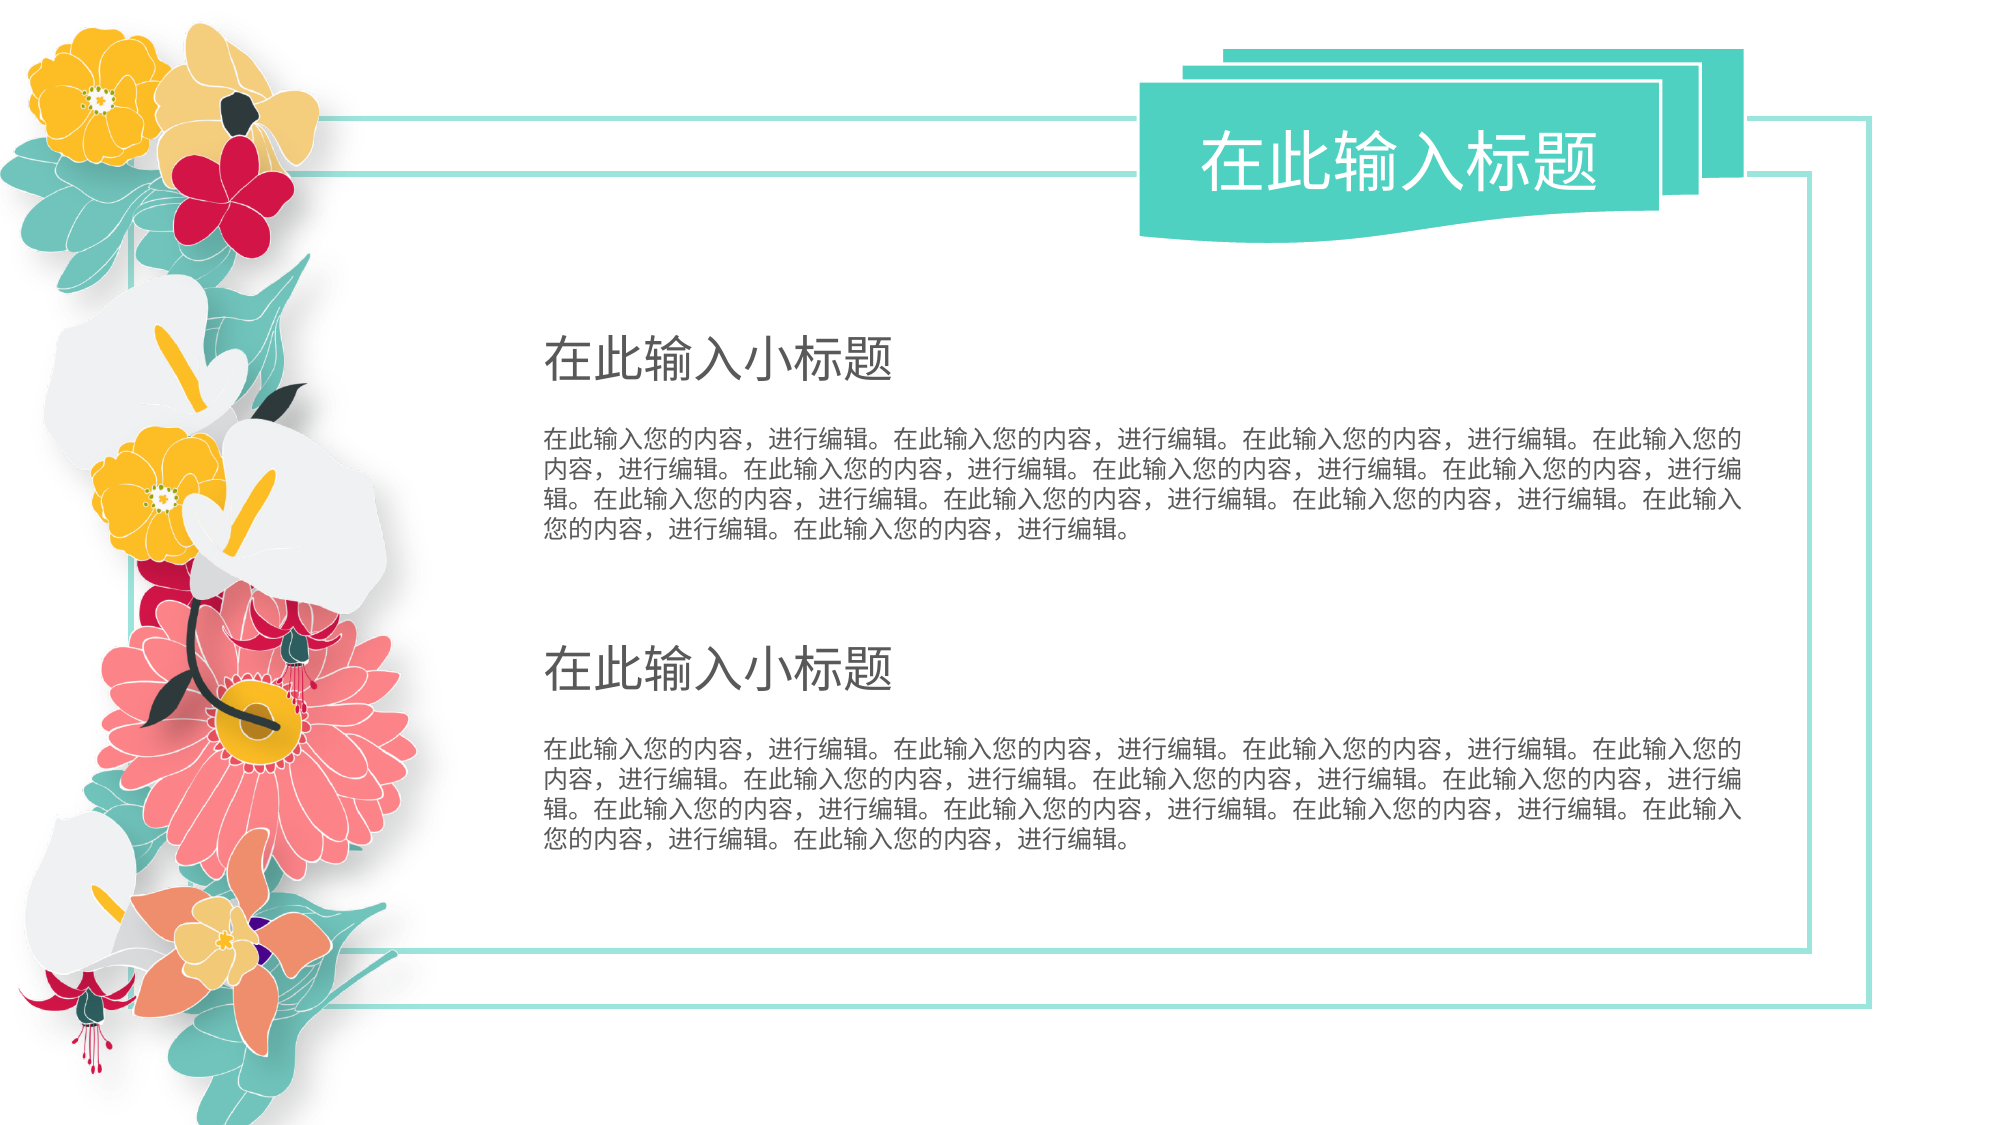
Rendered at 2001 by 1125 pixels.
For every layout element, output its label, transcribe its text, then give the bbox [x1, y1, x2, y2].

text_box [469, 173, 1810, 952]
text_box 在此输入您的内容，进行编辑。在此输入您的内容，进行编辑。在此输入您的内容，进行编辑。在此输入您的内容，进行编辑。在此输入您的内容，进行编辑。在此输入您的内容，进行编辑。在此输入您的内容，进行编辑。在此输入您的内容，进行编辑。在此输入您的内容，进行编辑。在此输入您的内容，进行编辑。在此输入您的内容，进行编辑。在此输入您的内容，进行编辑。 [528, 725, 1766, 891]
picture [0, 0, 469, 1125]
text_box 在此输入标题 [1137, 46, 1747, 246]
text_box 在此输入小标题 [528, 637, 1035, 707]
text_box 在此输入您的内容，进行编辑。在此输入您的内容，进行编辑。在此输入您的内容，进行编辑。在此输入您的内容，进行编辑。在此输入您的内容，进行编辑。在此输入您的内容，进行编辑。在此输入您的内容，进行编辑。在此输入您的内容，进行编辑。在此输入您的内容，进行编辑。在此输入您的内容，进行编辑。在此输入您的内容，进行编辑。在此输入您的内容，进行编辑。 [528, 416, 1766, 581]
text_box [469, 117, 1870, 1007]
text_box 在此输入小标题 [528, 327, 1035, 397]
